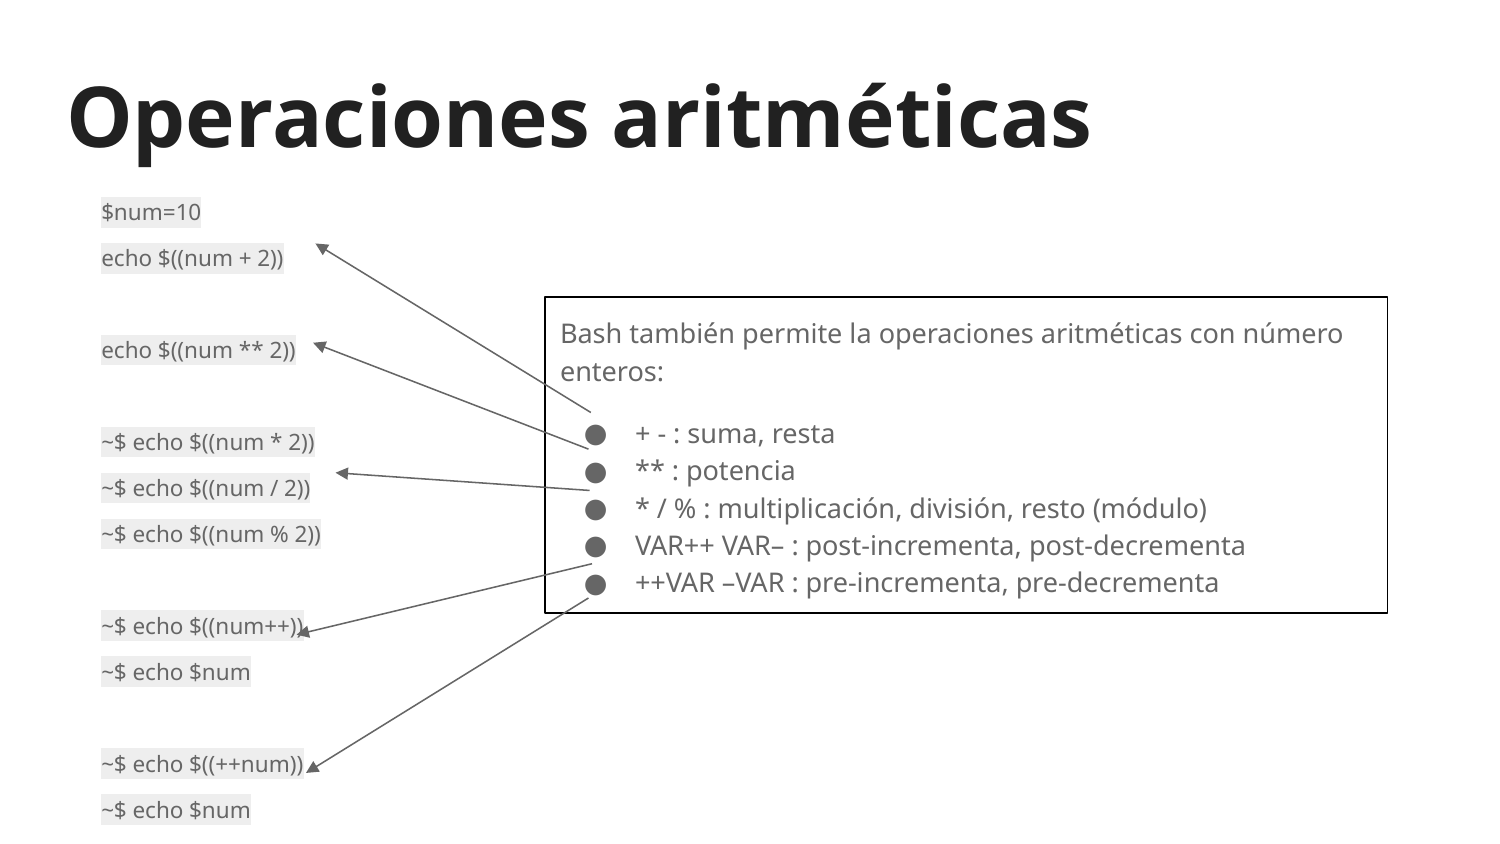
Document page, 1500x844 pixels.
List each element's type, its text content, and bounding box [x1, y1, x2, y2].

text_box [335, 472, 590, 491]
list $num=10 echo $((num + 2)) echo $((num ** 2)) ~$ echo $((num * 2)) ~$ echo $((num / 2)) ~$ echo $((num % 2)) ~$ echo $((num++)) ~$ echo $num ~$ echo $((++num)) ~$ echo $num [86, 179, 393, 838]
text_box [312, 342, 589, 450]
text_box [305, 597, 589, 774]
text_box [296, 563, 593, 635]
title Operaciones aritméticas [51, 48, 1449, 180]
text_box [315, 243, 592, 344]
text_box Bash también permite la operaciones aritméticas con número enteros: + - : suma, resta ** : potencia * / % : multiplicación, división, resto (módulo) VAR++ VAR– : post-incrementa, post-decrementa ++VAR –VAR : pre-incrementa, pre-decrementa [545, 296, 1388, 613]
